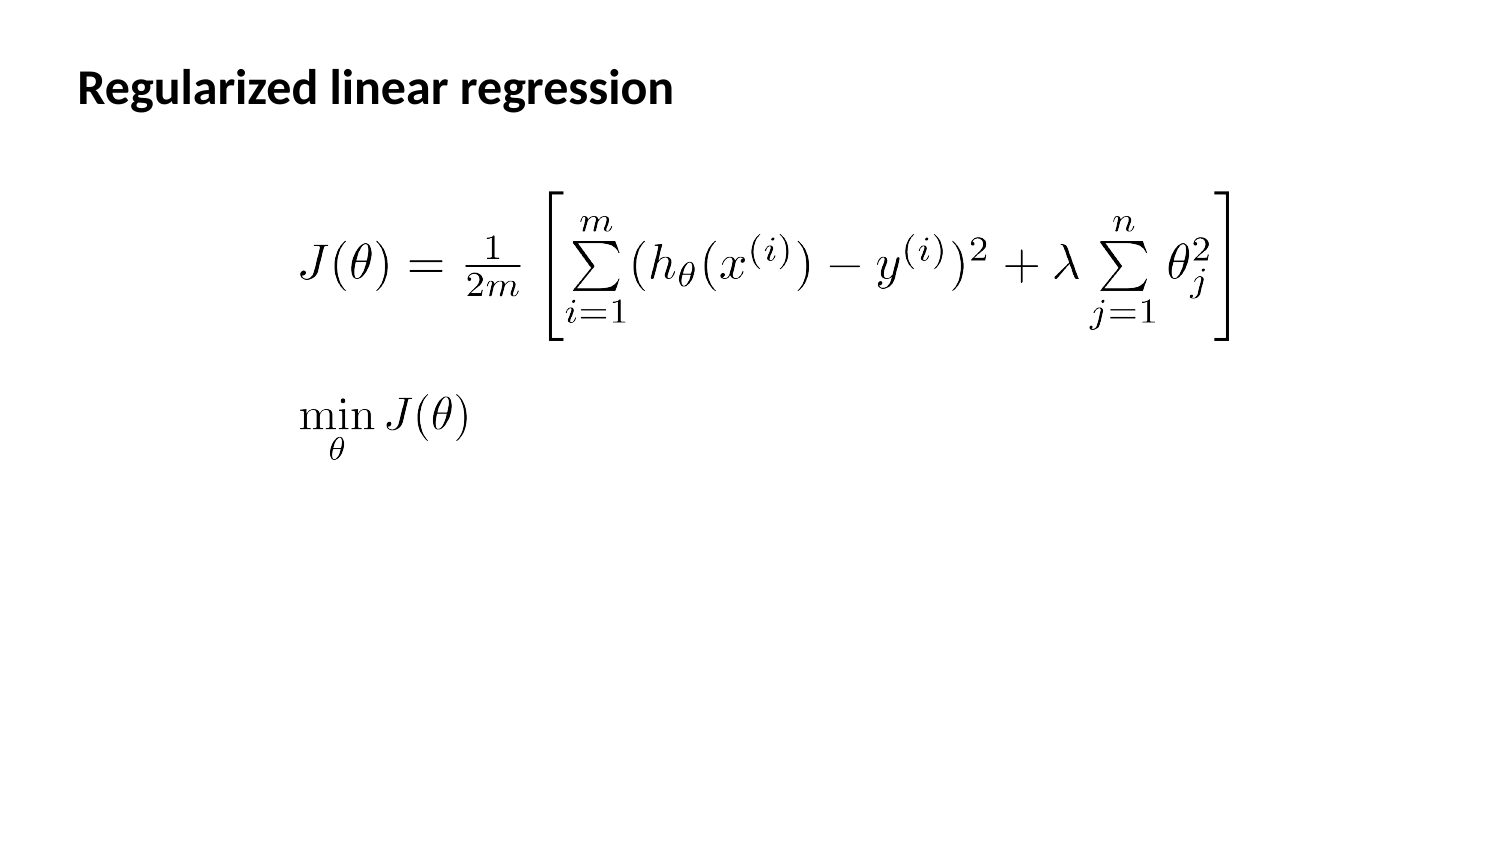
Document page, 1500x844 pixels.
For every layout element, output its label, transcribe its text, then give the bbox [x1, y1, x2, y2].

picture [300, 394, 467, 461]
picture [299, 190, 1229, 342]
text_box Regularized linear regression [62, 46, 1450, 123]
